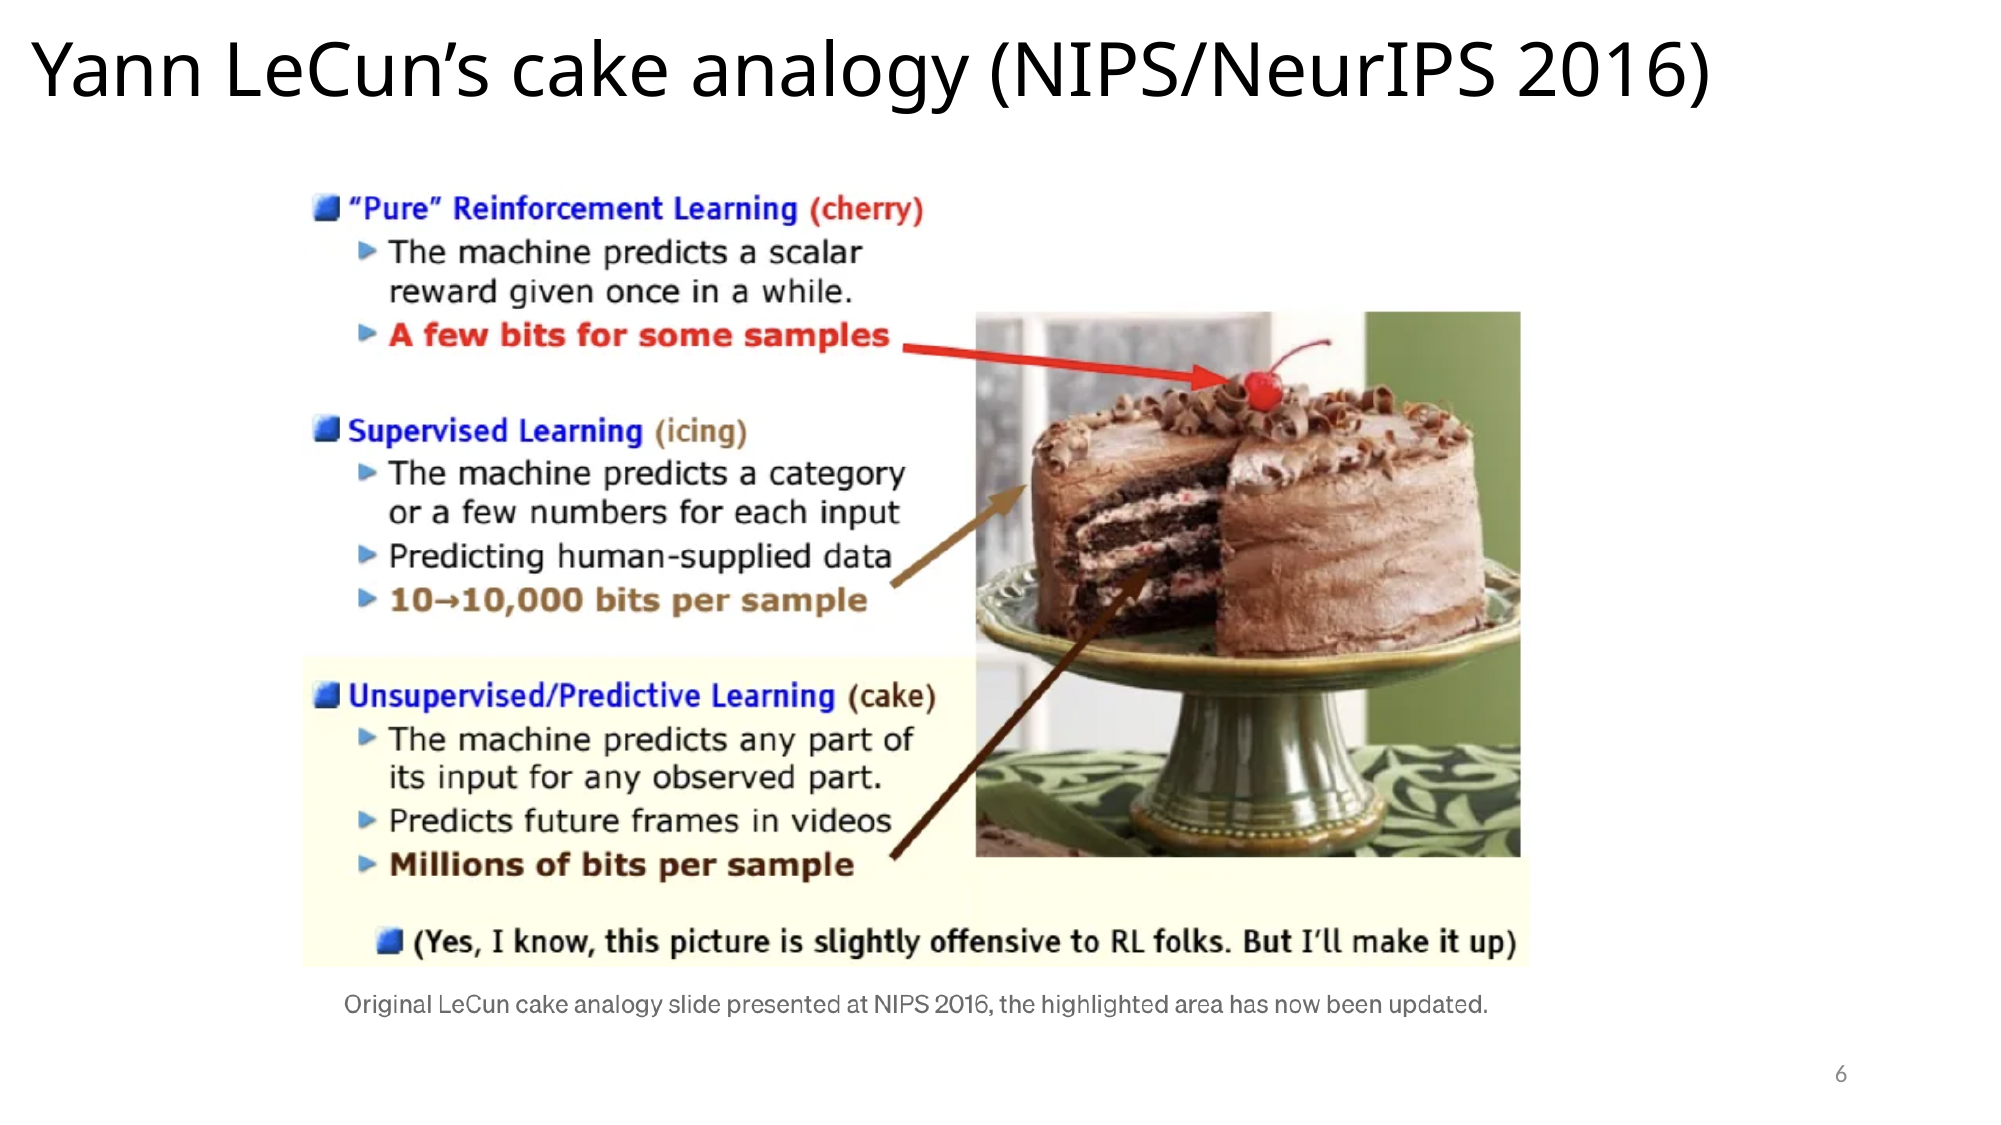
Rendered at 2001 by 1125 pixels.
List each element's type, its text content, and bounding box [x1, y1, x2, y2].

picture [284, 160, 1549, 1043]
title Yann LeCun’s cake analogy (NIPS/NeurIPS 2016) [16, 0, 1981, 156]
slide_number 6 [1412, 1042, 1863, 1103]
